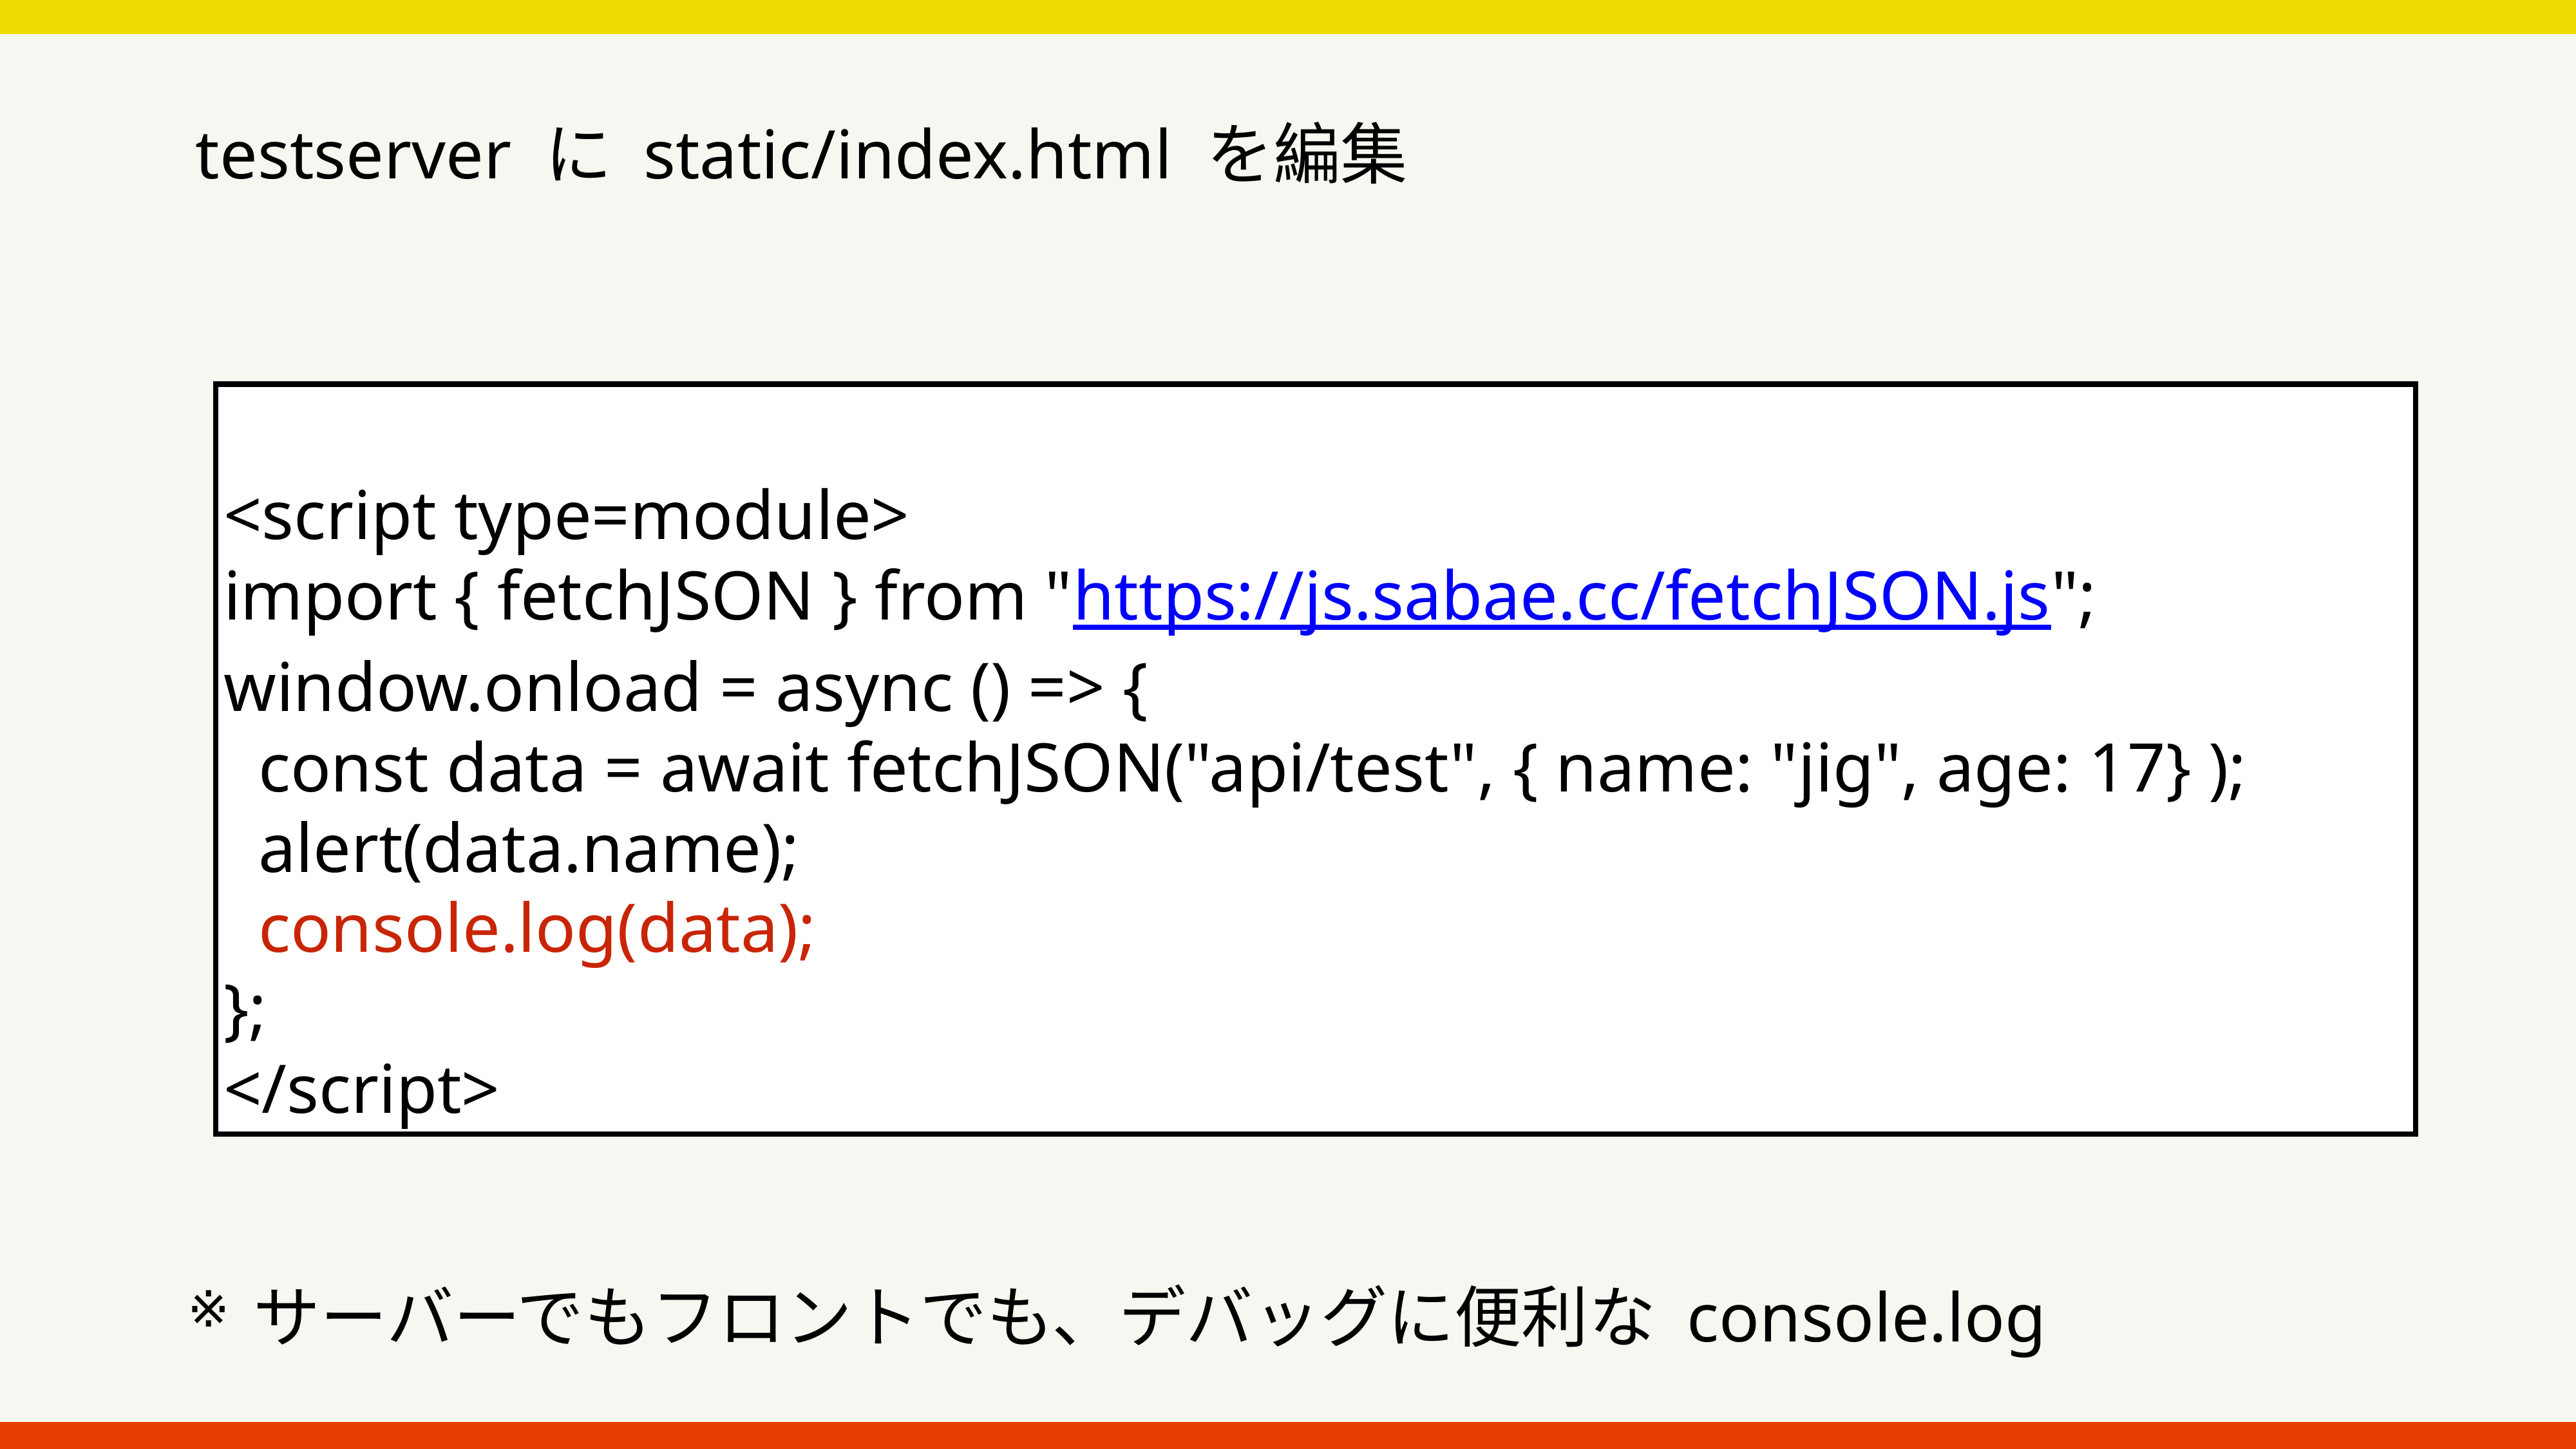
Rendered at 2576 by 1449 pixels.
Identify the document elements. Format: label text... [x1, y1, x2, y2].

text_box <script type=module> import { fetchJSON } from "https://js.sabae.cc/fetchJSON.js"; window.onload = async () => { const data = await fetchJSON("api/test", { name: "jig", age: 17} ); alert(data.name); console.log(data); }; </script> [216, 384, 2416, 1135]
text_box testserver に static/index.html を編集 [188, 104, 1416, 200]
text_box サーバーでもフロントでも、デバッグに便利な console.log [180, 1267, 2054, 1363]
picture [0, 0, 2576, 34]
picture [0, 1422, 2576, 1449]
